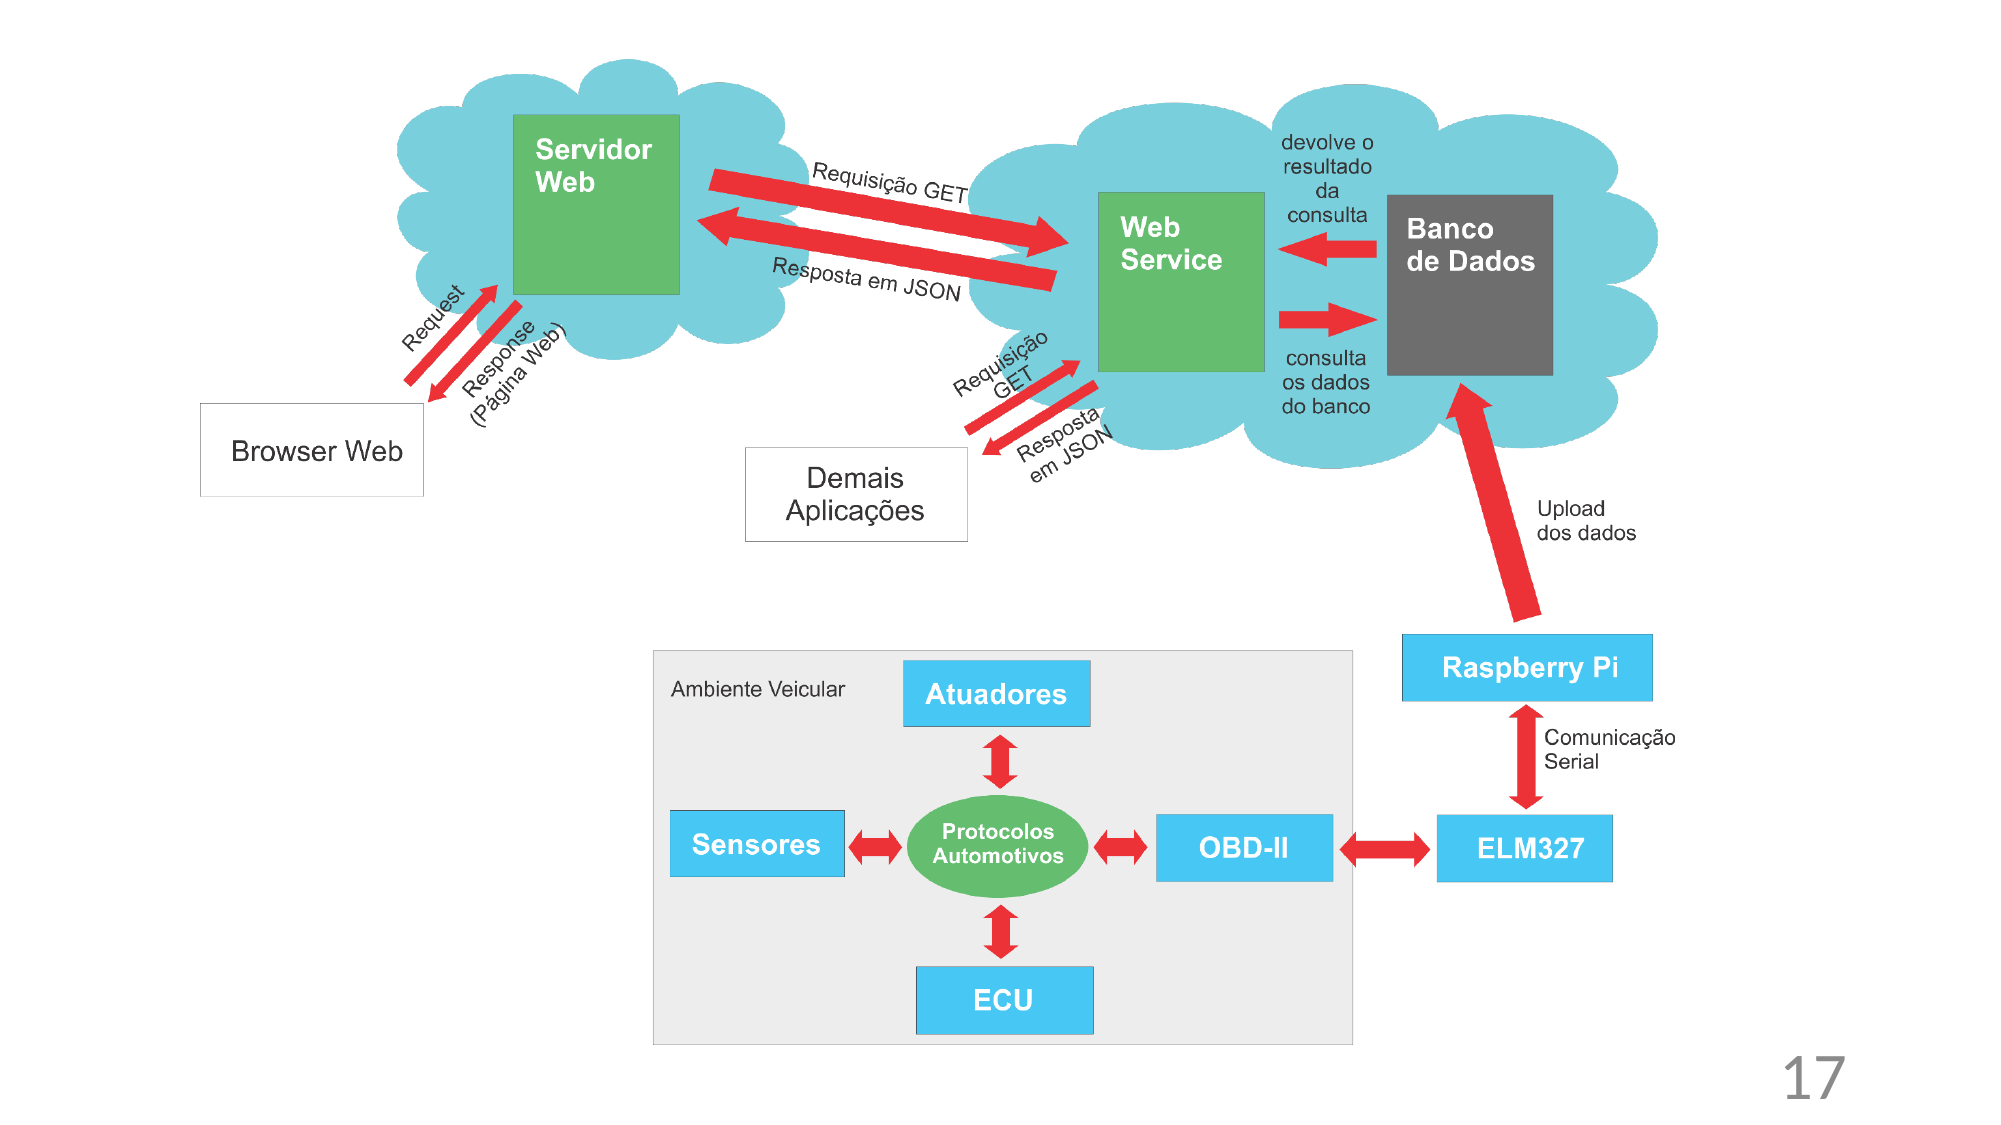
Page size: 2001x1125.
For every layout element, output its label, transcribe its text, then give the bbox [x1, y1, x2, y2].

slide_number 17 [1412, 1042, 1863, 1103]
picture [199, 59, 1675, 1045]
